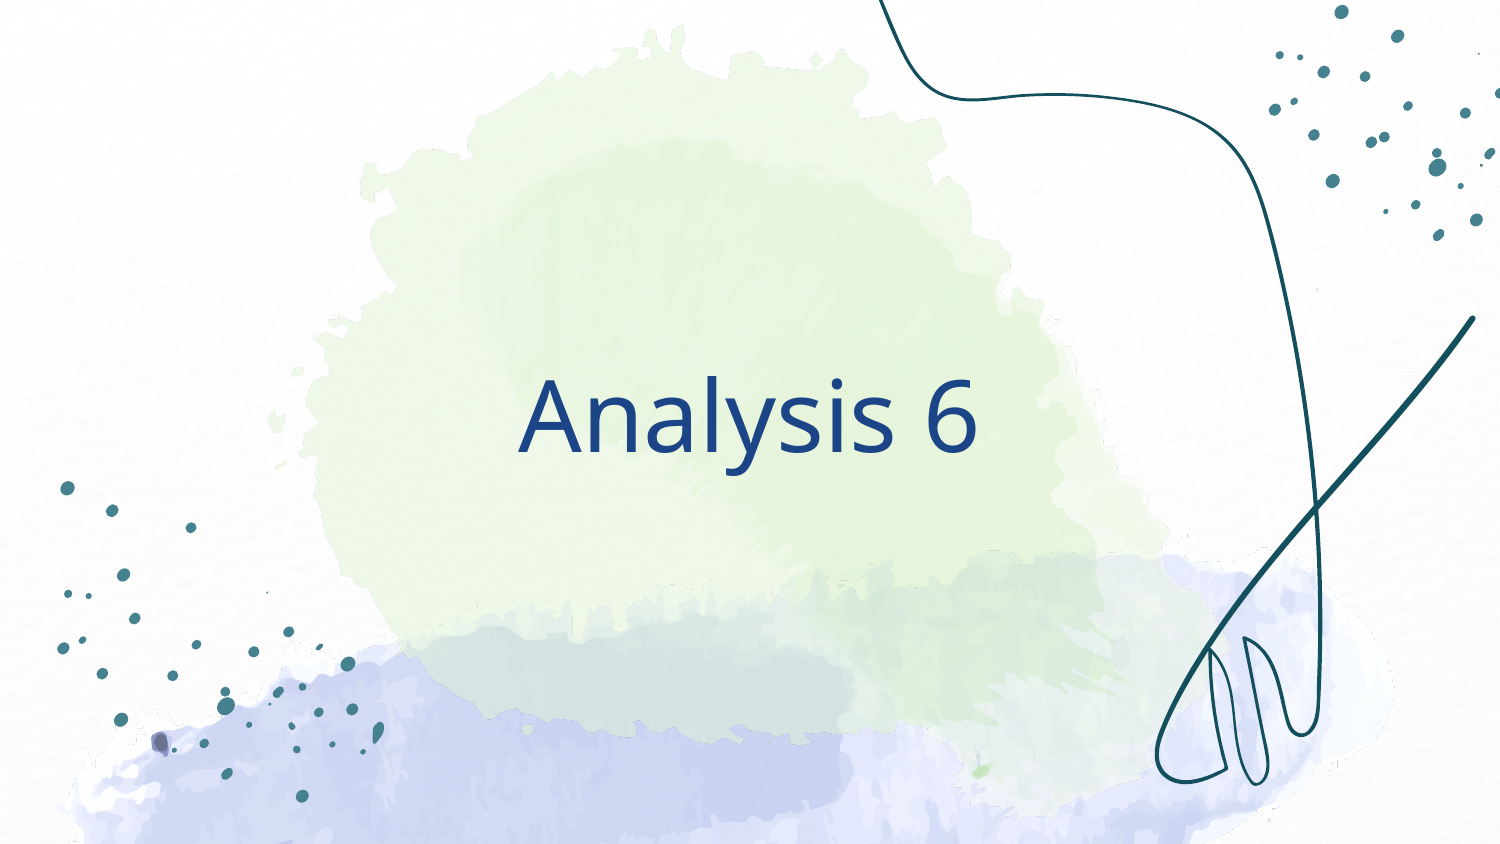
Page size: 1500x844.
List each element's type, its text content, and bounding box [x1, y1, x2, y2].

picture [1211, 516, 1318, 783]
picture [1159, 653, 1224, 780]
title Analysis 6 [434, 246, 1066, 580]
picture [0, 0, 1500, 844]
